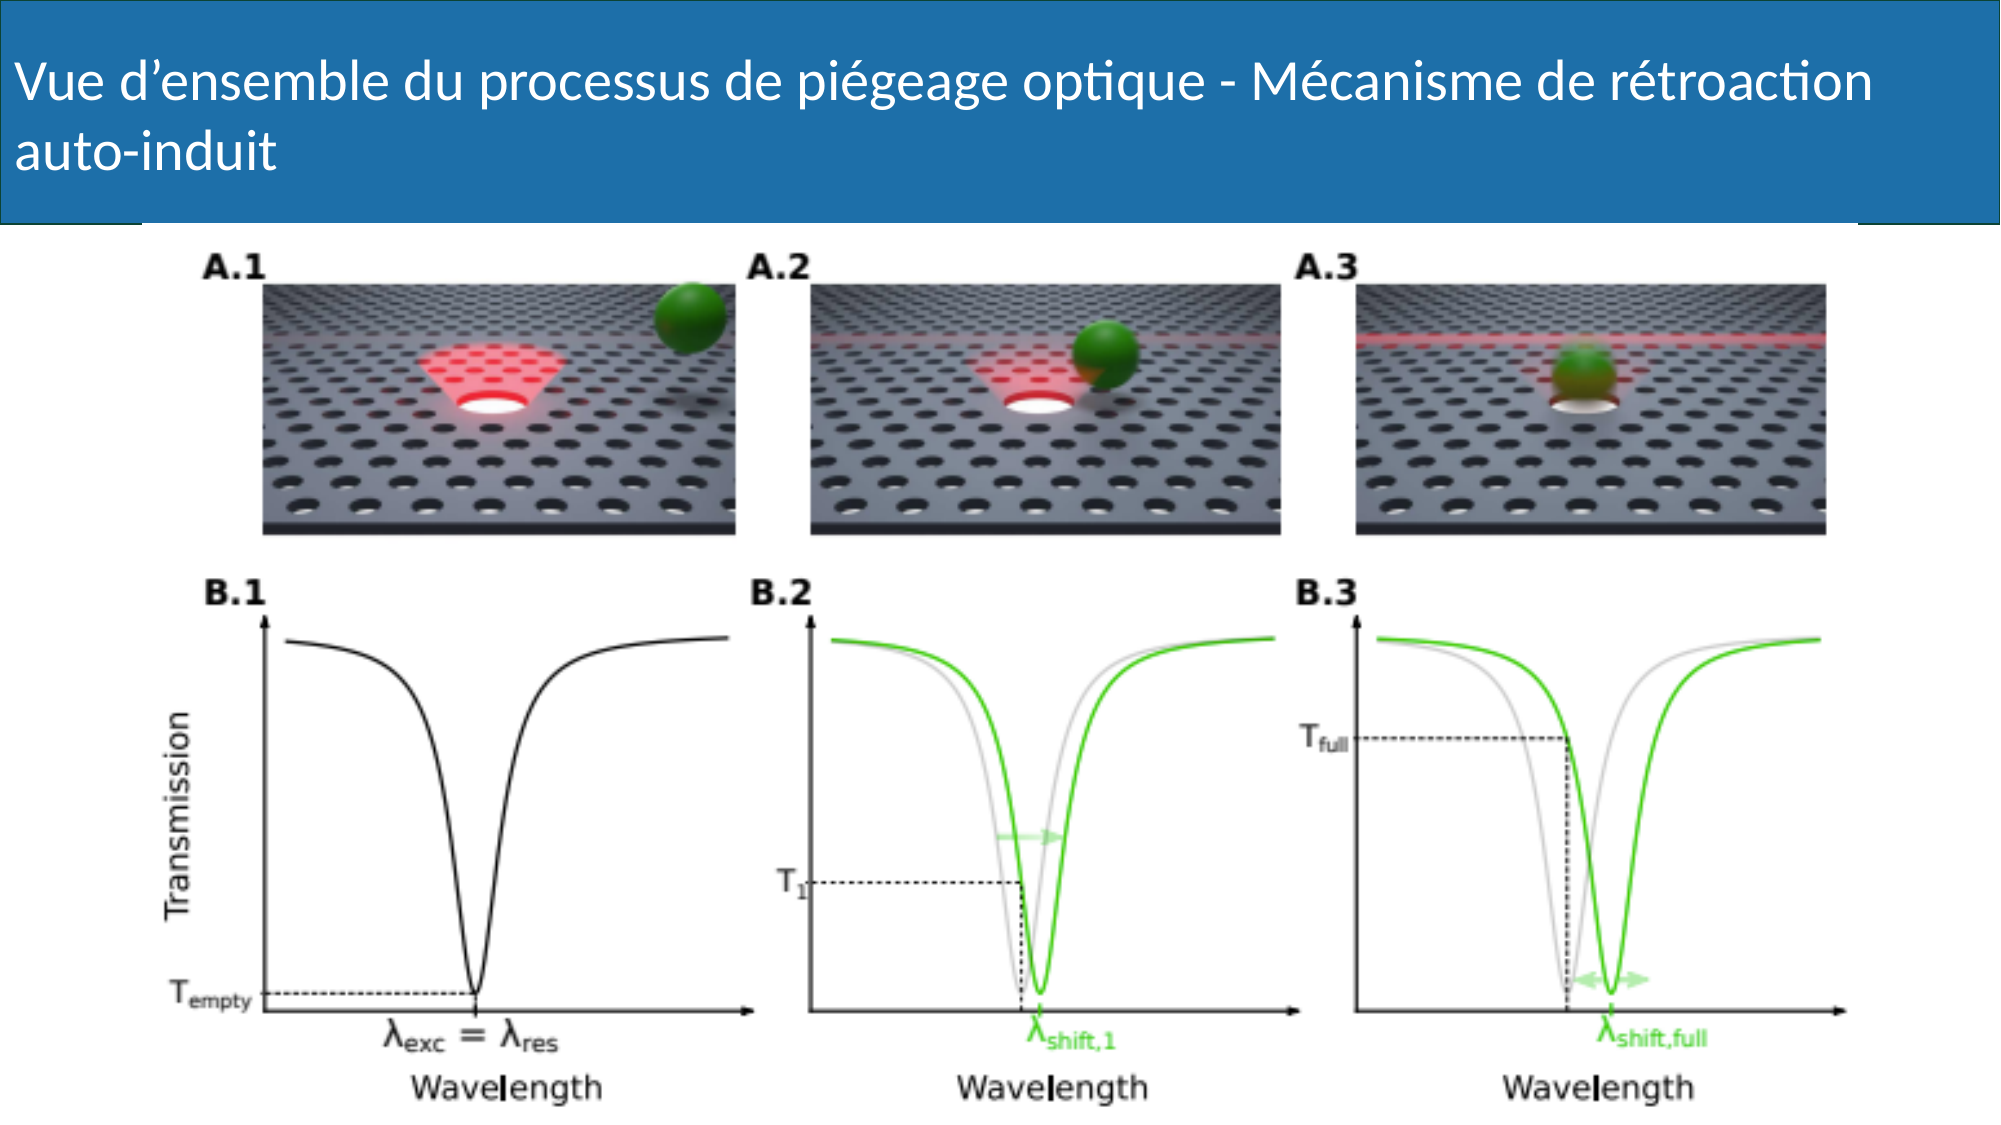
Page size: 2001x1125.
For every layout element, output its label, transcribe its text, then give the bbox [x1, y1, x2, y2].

text_box Vue d’ensemble du processus de piégeage optique - Mécanisme de rétroaction auto-induit [0, 0, 2000, 225]
picture [142, 223, 1858, 1125]
